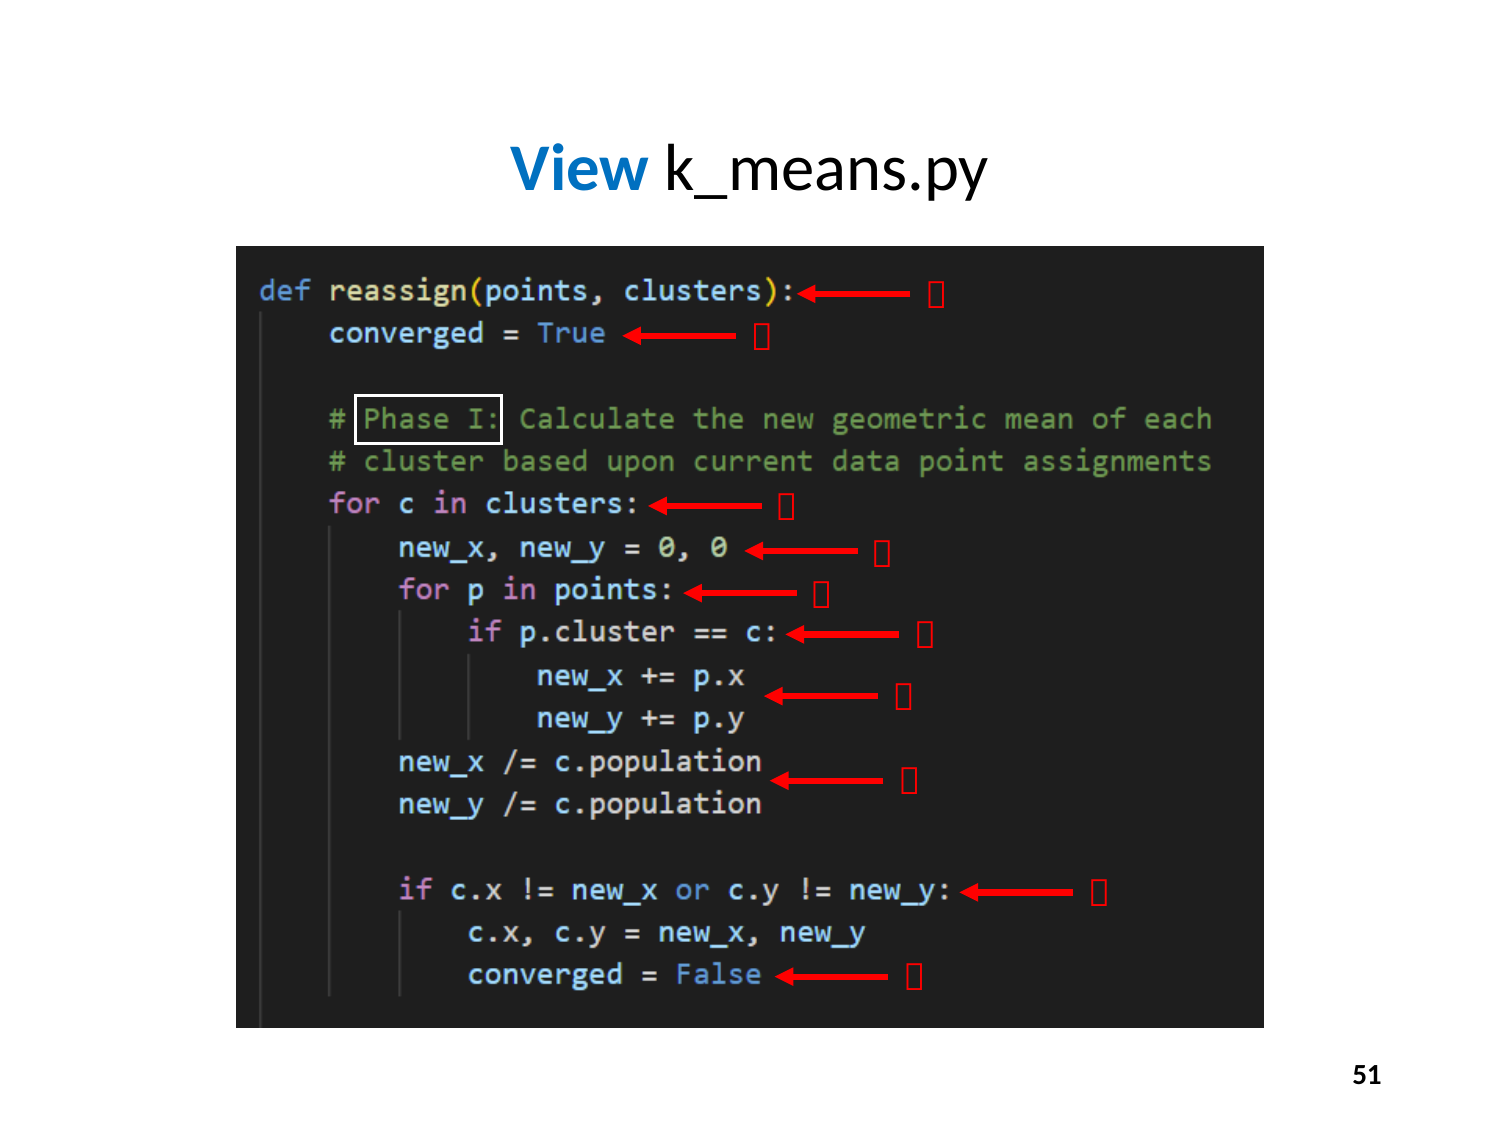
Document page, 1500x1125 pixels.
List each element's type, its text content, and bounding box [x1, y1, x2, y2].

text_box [744, 522, 919, 584]
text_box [683, 563, 859, 624]
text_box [796, 263, 974, 325]
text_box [622, 305, 799, 367]
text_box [785, 603, 963, 664]
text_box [647, 475, 824, 537]
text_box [774, 945, 952, 1007]
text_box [959, 861, 1136, 923]
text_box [769, 749, 947, 811]
title View k_means.py [103, 59, 1397, 278]
picture [236, 246, 1264, 1028]
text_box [763, 665, 941, 726]
slide_number 51 [1059, 1042, 1397, 1103]
